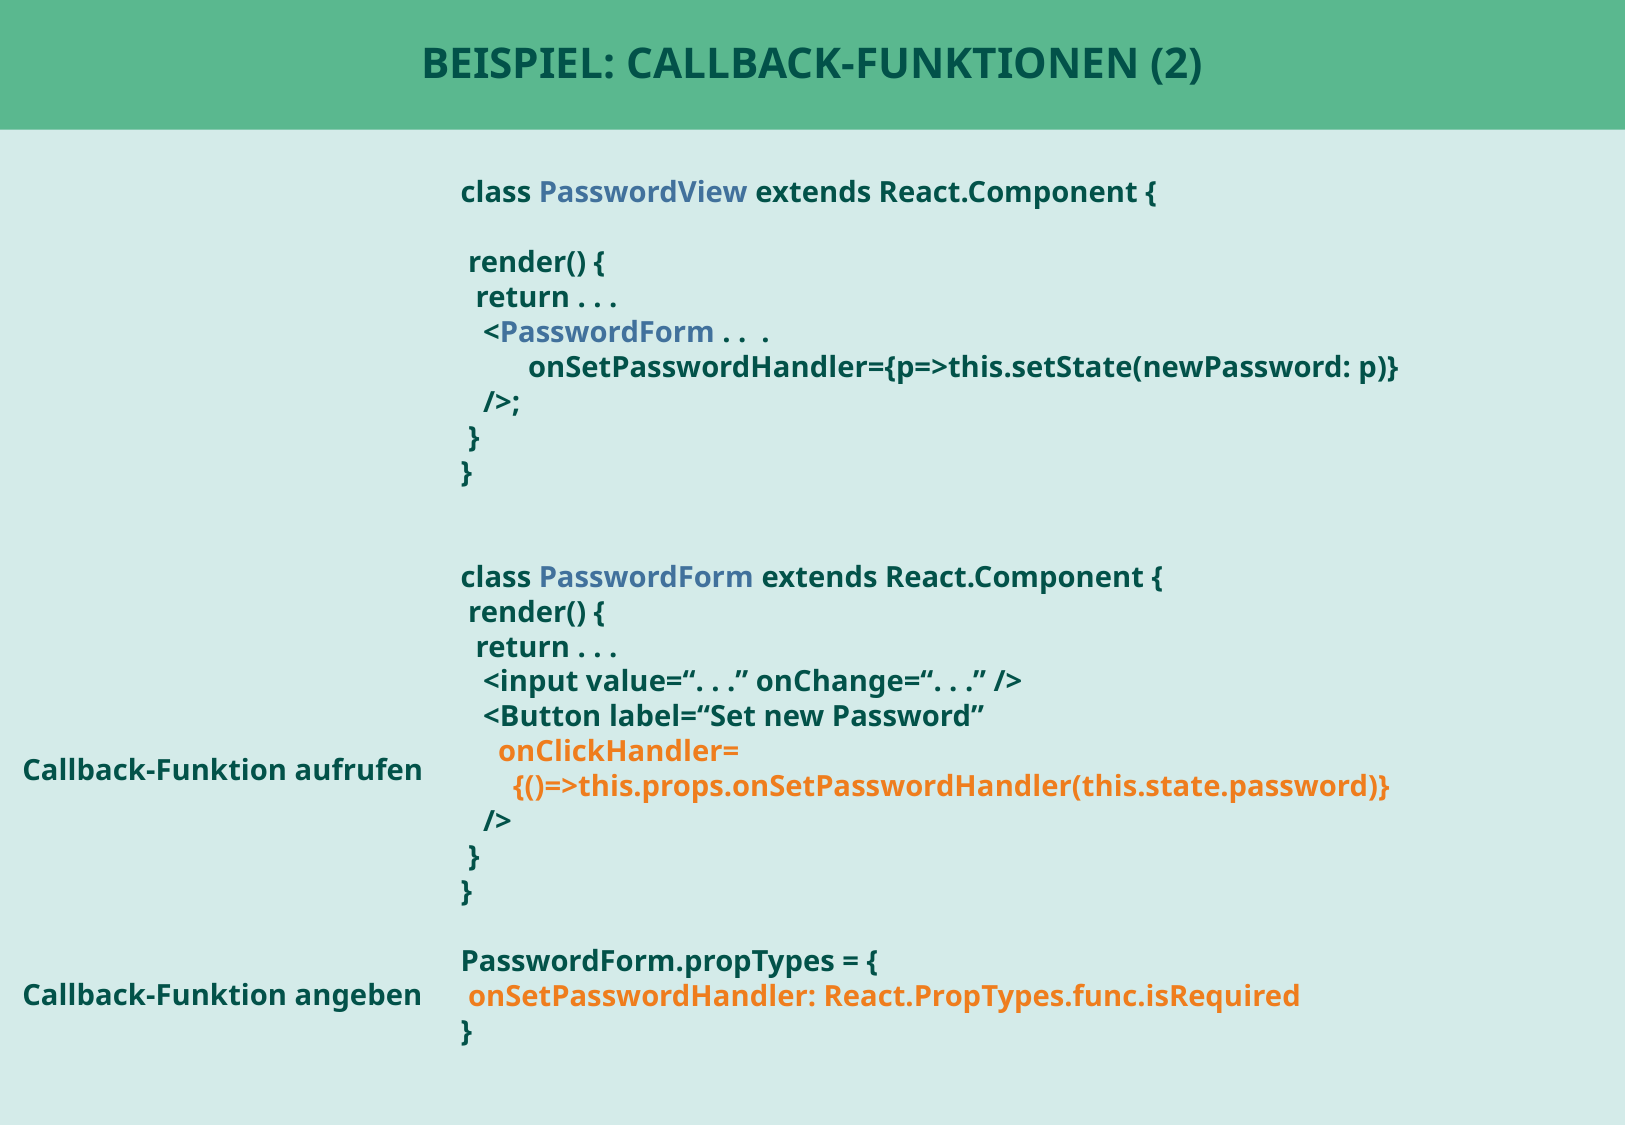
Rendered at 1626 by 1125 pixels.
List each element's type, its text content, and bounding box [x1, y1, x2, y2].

text_box class PasswordView extends React.Component { render() { return . . . <PasswordForm . . . onSetPasswordHandler={p=>this.setState(newPassword: p)} />; } } class PasswordForm extends React.Component { render() { return . . . <input value=“. . .” onChange=“. . .” /> <Button label=“Set new Password” onClickHandler= {()=>this.props.onSetPasswordHandler(this.state.password)} /> } } PasswordForm.propTypes = { onSetPasswordHandler: React.PropTypes.func.isRequired } [445, 165, 1625, 1055]
text_box Callback-Funktion aufrufen [0, 743, 453, 794]
text_box Callback-Funktion angeben [0, 968, 453, 1019]
title Beispiel: Callback-Funktionen (2) [0, 0, 1625, 130]
